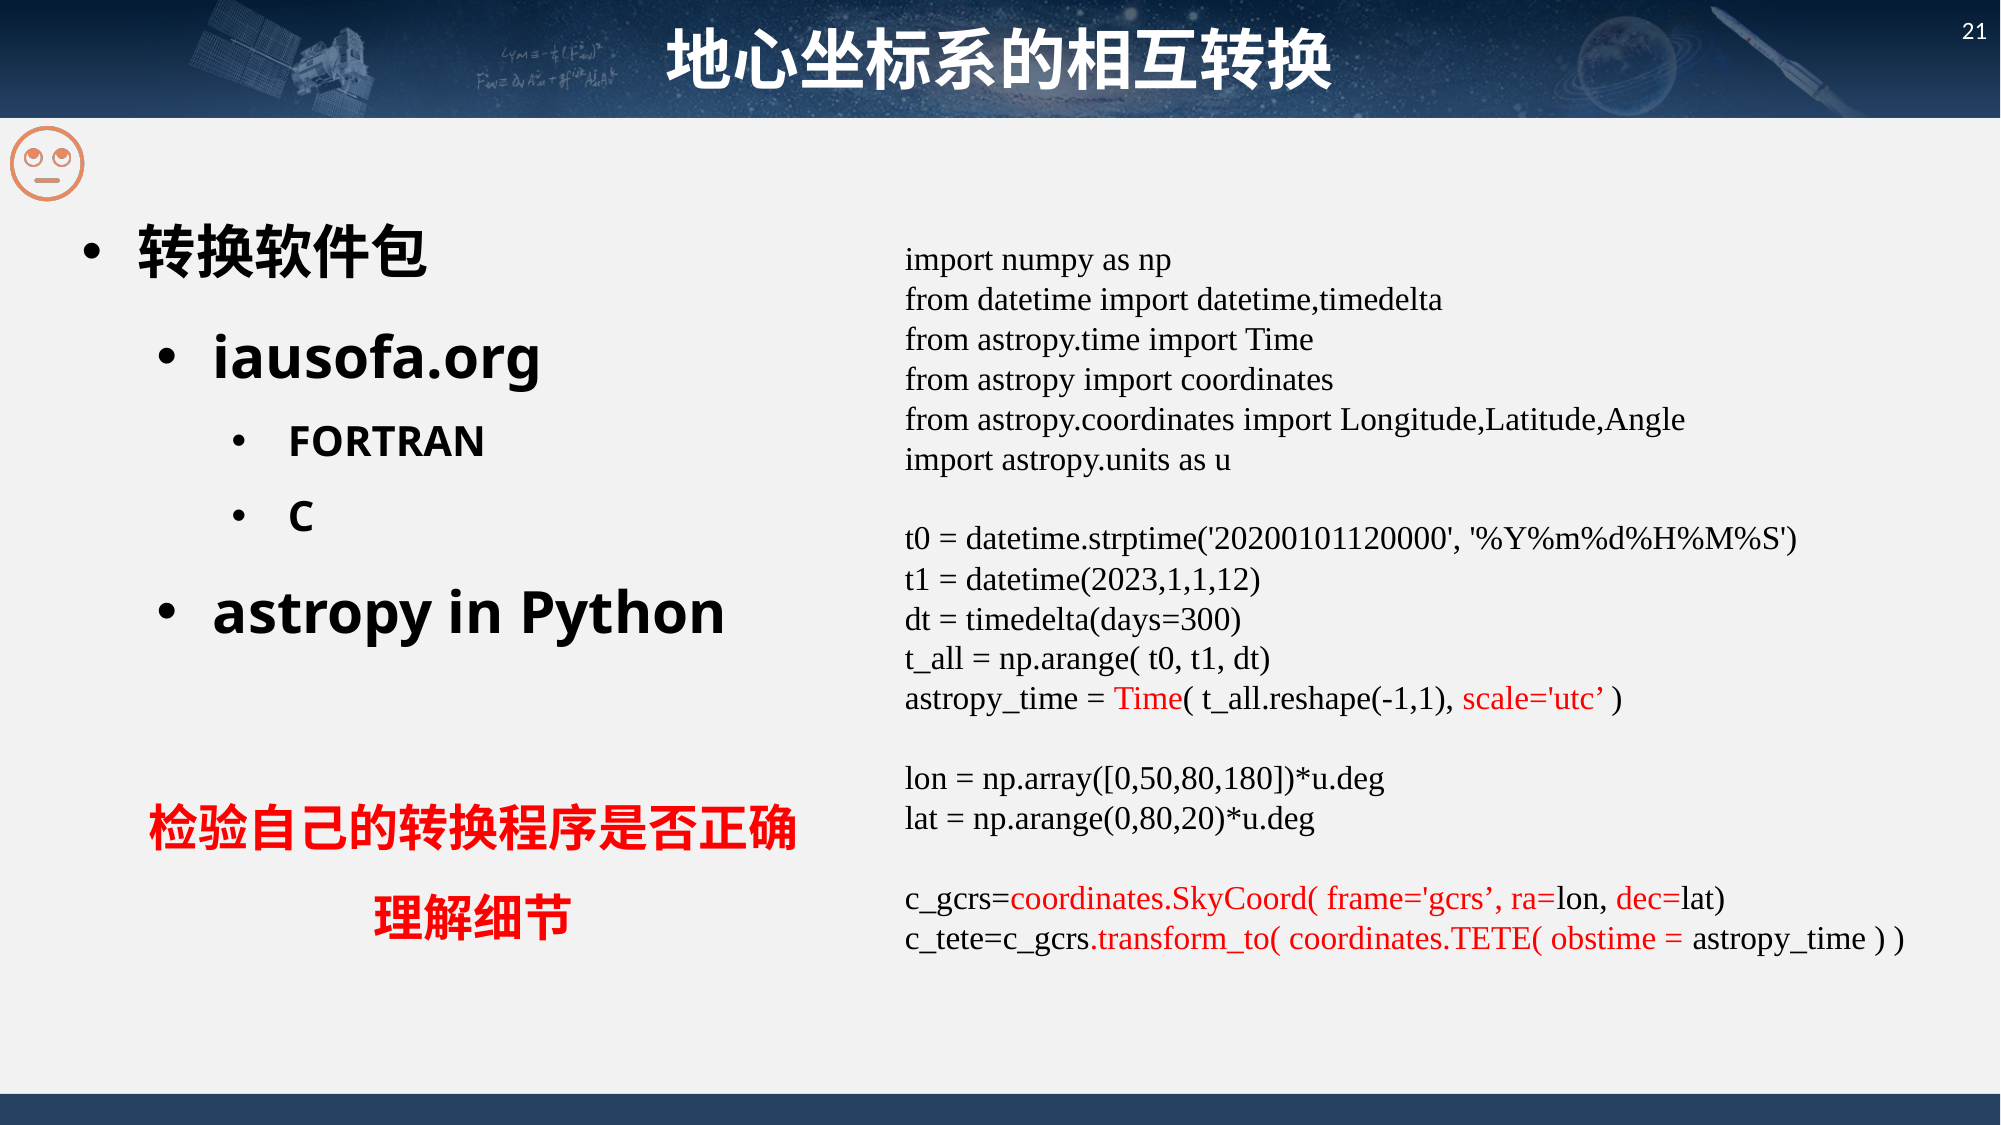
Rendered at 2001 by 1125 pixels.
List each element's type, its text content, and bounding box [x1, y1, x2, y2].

text_box import numpy as np from datetime import datetime,timedelta from astropy.time import Time from astropy import coordinates from astropy.coordinates import Longitude,Latitude,Angle import astropy.units as u t0 = datetime.strptime('20200101120000', '%Y%m%d%H%M%S') t1 = datetime(2023,1,1,12) dt = timedelta(days=300) t_all = np.arange( t0, t1, dt) astropy_time = Time( t_all.reshape(-1,1), scale='utc’ ) lon = np.array([0,50,80,180])*u.deg lat = np.arange(0,80,20)*u.deg c_gcrs=coordinates.SkyCoord( frame='gcrs’, ra=lon, dec=lat) c_tete=c_gcrs.transform_to( coordinates.TETE( obstime = astropy_time ) ) [889, 229, 1966, 1004]
picture [0, 0, 2001, 211]
text_box 地心坐标系的相互转换 [0, 0, 2000, 117]
text_box 转换软件包 iausofa.org FORTRAN C astropy in Python [66, 172, 1933, 653]
text_box 检验自己的转换程序是否正确 理解细节 [74, 759, 873, 954]
